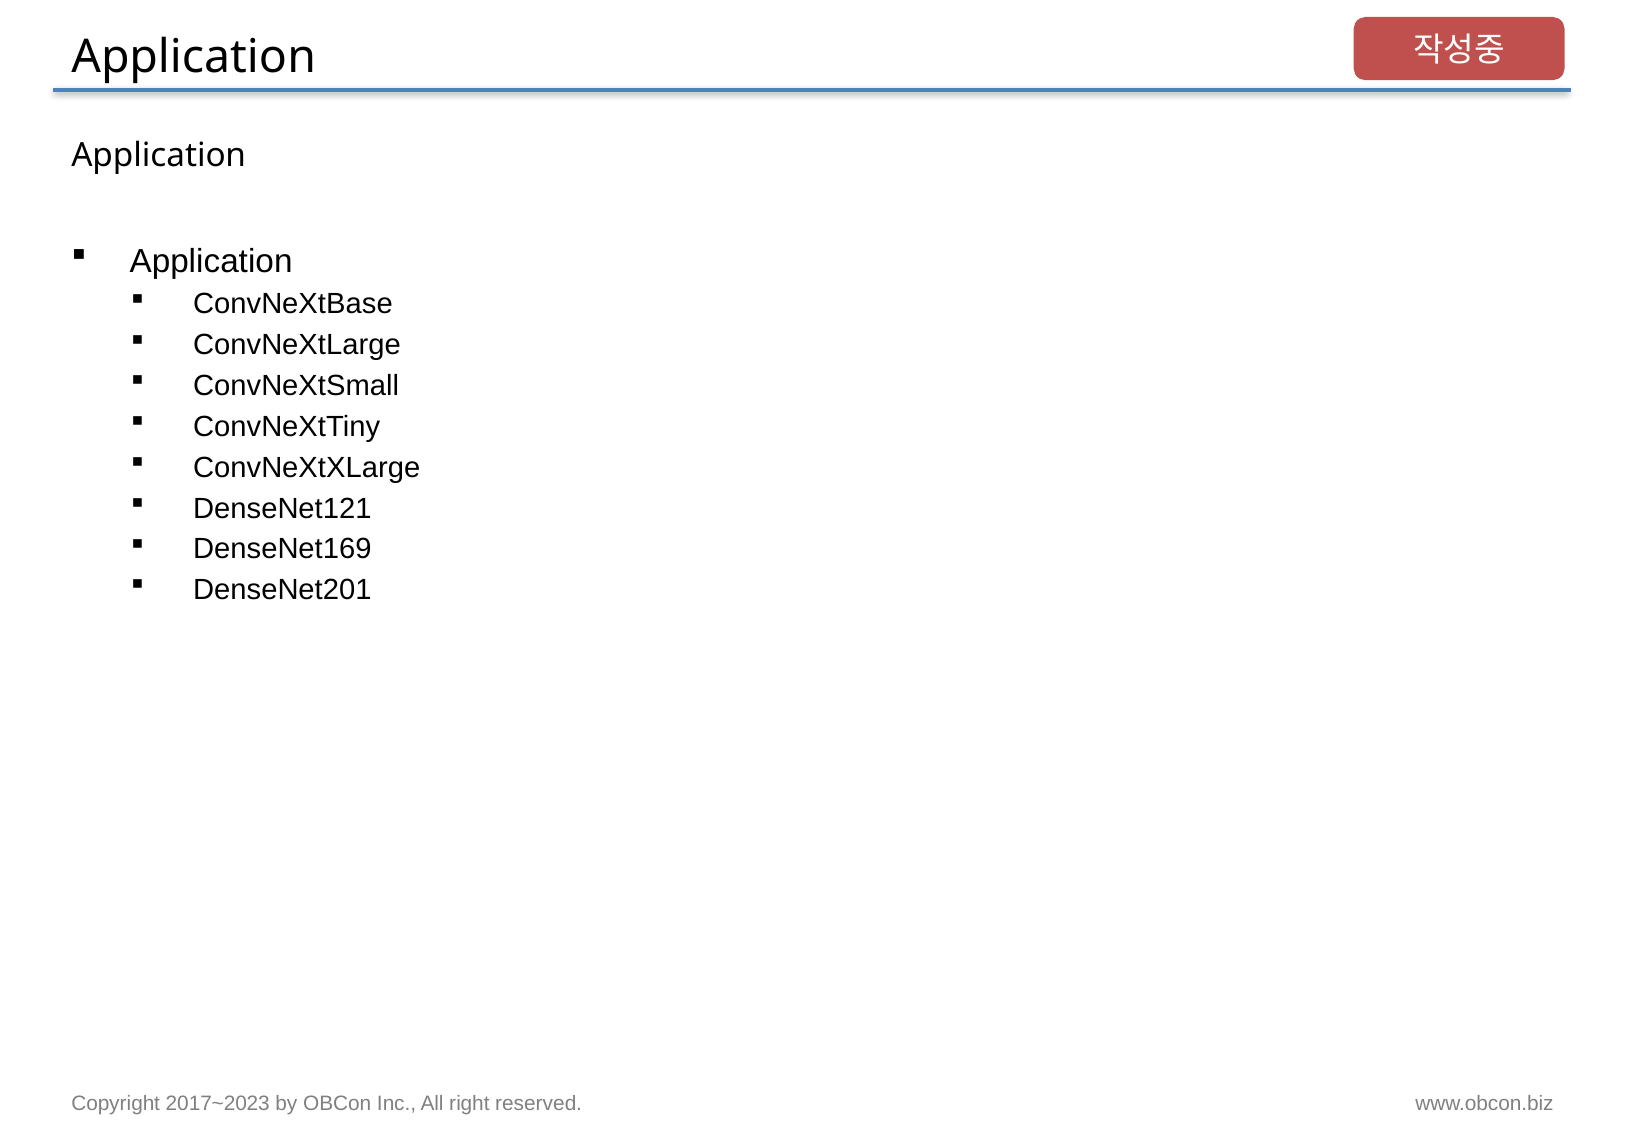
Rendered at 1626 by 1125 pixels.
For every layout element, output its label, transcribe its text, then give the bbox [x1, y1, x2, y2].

text_box 작성중 [1353, 16, 1565, 81]
text_box Application ConvNeXtBase ConvNeXtLarge ConvNeXtSmall ConvNeXtTiny ConvNeXtXLarge DenseNet121 DenseNet169 DenseNet201 [56, 231, 1569, 660]
list Application [56, 125, 1569, 181]
title Application [56, 19, 1569, 90]
